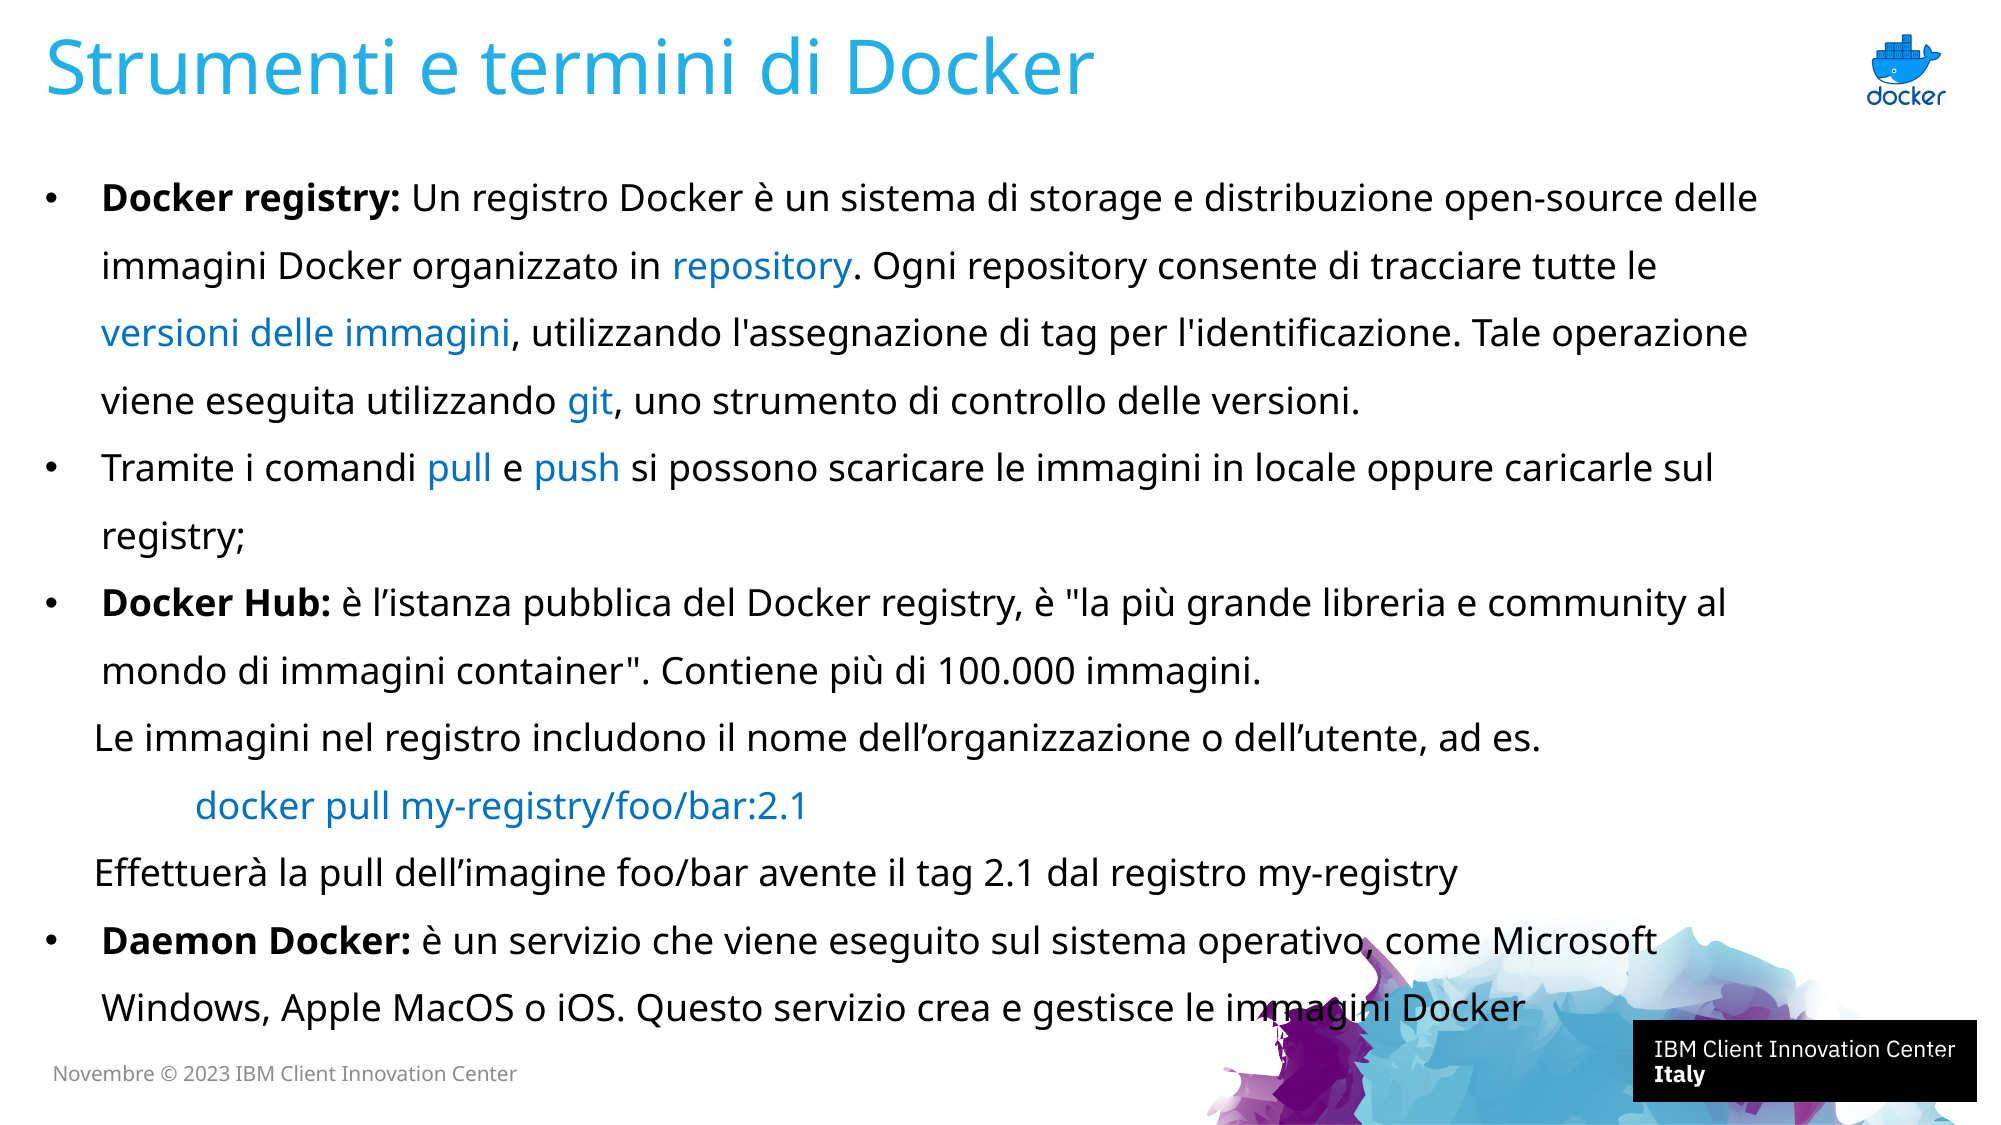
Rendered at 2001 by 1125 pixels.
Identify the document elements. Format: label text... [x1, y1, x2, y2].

picture [1166, 850, 1977, 1125]
picture [1842, 33, 1971, 106]
text_box 12 [1881, 1039, 1961, 1085]
text_box Docker registry: Un registro Docker è un sistema di storage e distribuzione open-source delle immagini Docker organizzato in repository. Ogni repository consente di tracciare tutte le versioni delle immagini, utilizzando l'assegnazione di tag per l'identificazione. Tale operazione viene eseguita utilizzando git, uno strumento di controllo delle versioni. Tramite i comandi pull e push si possono scaricare le immagini in locale oppure caricarle sul registry; Docker Hub: è l’istanza pubblica del Docker registry, è "la più grande libreria e community al mondo di immagini container". Contiene più di 100.000 immagini. Le immagini nel registro includono il nome dell’organizzazione o dell’utente, ad es. docker pull my-registry/foo/bar:2.1 Effettuerà la pull dell’imagine foo/bar avente il tag 2.1 dal registro my-registry Daemon Docker: è un servizio che viene eseguito sul sistema operativo, come Microsoft Windows, Apple MacOS o iOS. Questo servizio crea e gestisce le immagini Docker [29, 144, 1819, 902]
title Strumenti e termini di Docker [29, 17, 1115, 123]
footer Novembre © 2023 IBM Client Innovation Center [37, 1042, 1000, 1103]
